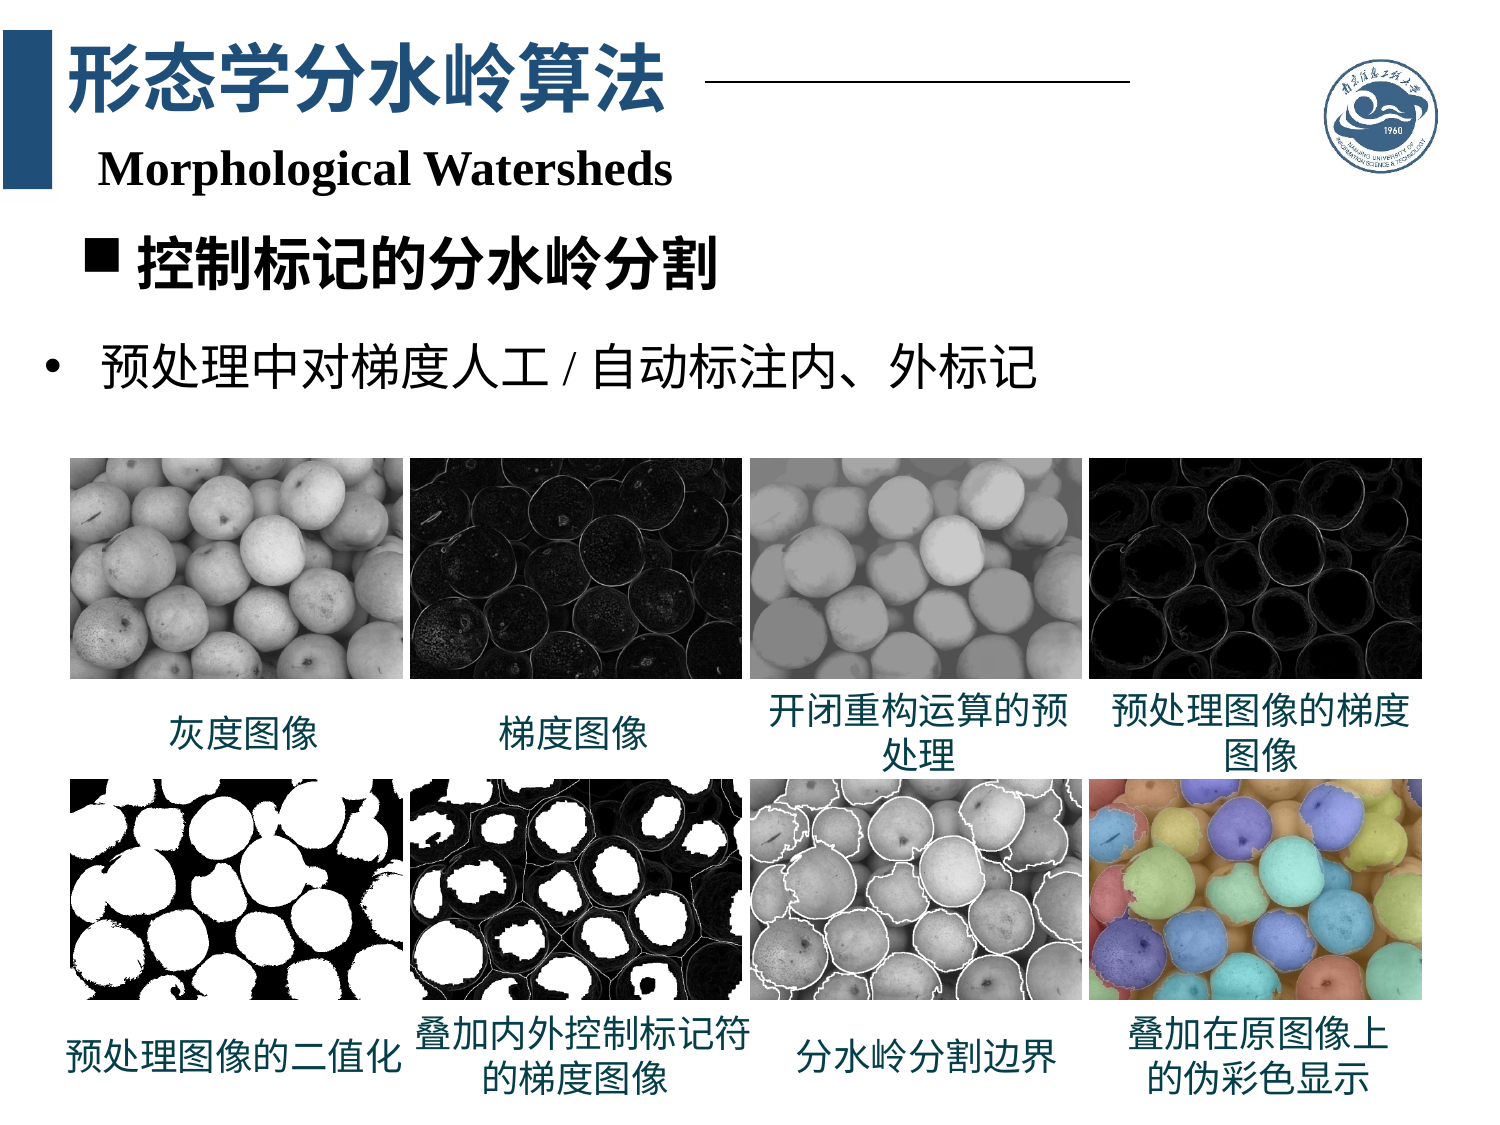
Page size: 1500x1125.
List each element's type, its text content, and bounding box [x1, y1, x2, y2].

picture [70, 779, 403, 1000]
text_box 叠加内外控制标记符 的梯度图像 [399, 1002, 768, 1108]
text_box 控制标记的分水岭分割 [65, 219, 1488, 305]
text_box 灰度图像 [154, 702, 334, 763]
picture [410, 779, 742, 1000]
text_box [2, 29, 53, 190]
text_box 预处理中对梯度人工/自动标注内、外标记 [29, 321, 1500, 403]
text_box 预处理图像的梯度图像 [1089, 679, 1433, 785]
text_box 叠加在原图像上 的伪彩色显示 [1112, 1002, 1405, 1108]
text_box 分水岭分割边界 [780, 1025, 1082, 1085]
picture [749, 779, 1082, 1000]
picture [1089, 779, 1422, 1000]
text_box Morphological Watersheds [82, 102, 1142, 236]
picture [1308, 44, 1452, 185]
text_box 预处理图像的二值化 [50, 1025, 399, 1085]
picture [749, 458, 1082, 679]
text_box 梯度图像 [484, 702, 664, 763]
picture [70, 458, 403, 679]
text_box 形态学分水岭算法 [52, 16, 702, 148]
picture [1089, 458, 1422, 679]
text_box 开闭重构运算的预处理 [746, 679, 1089, 785]
picture [410, 458, 742, 679]
